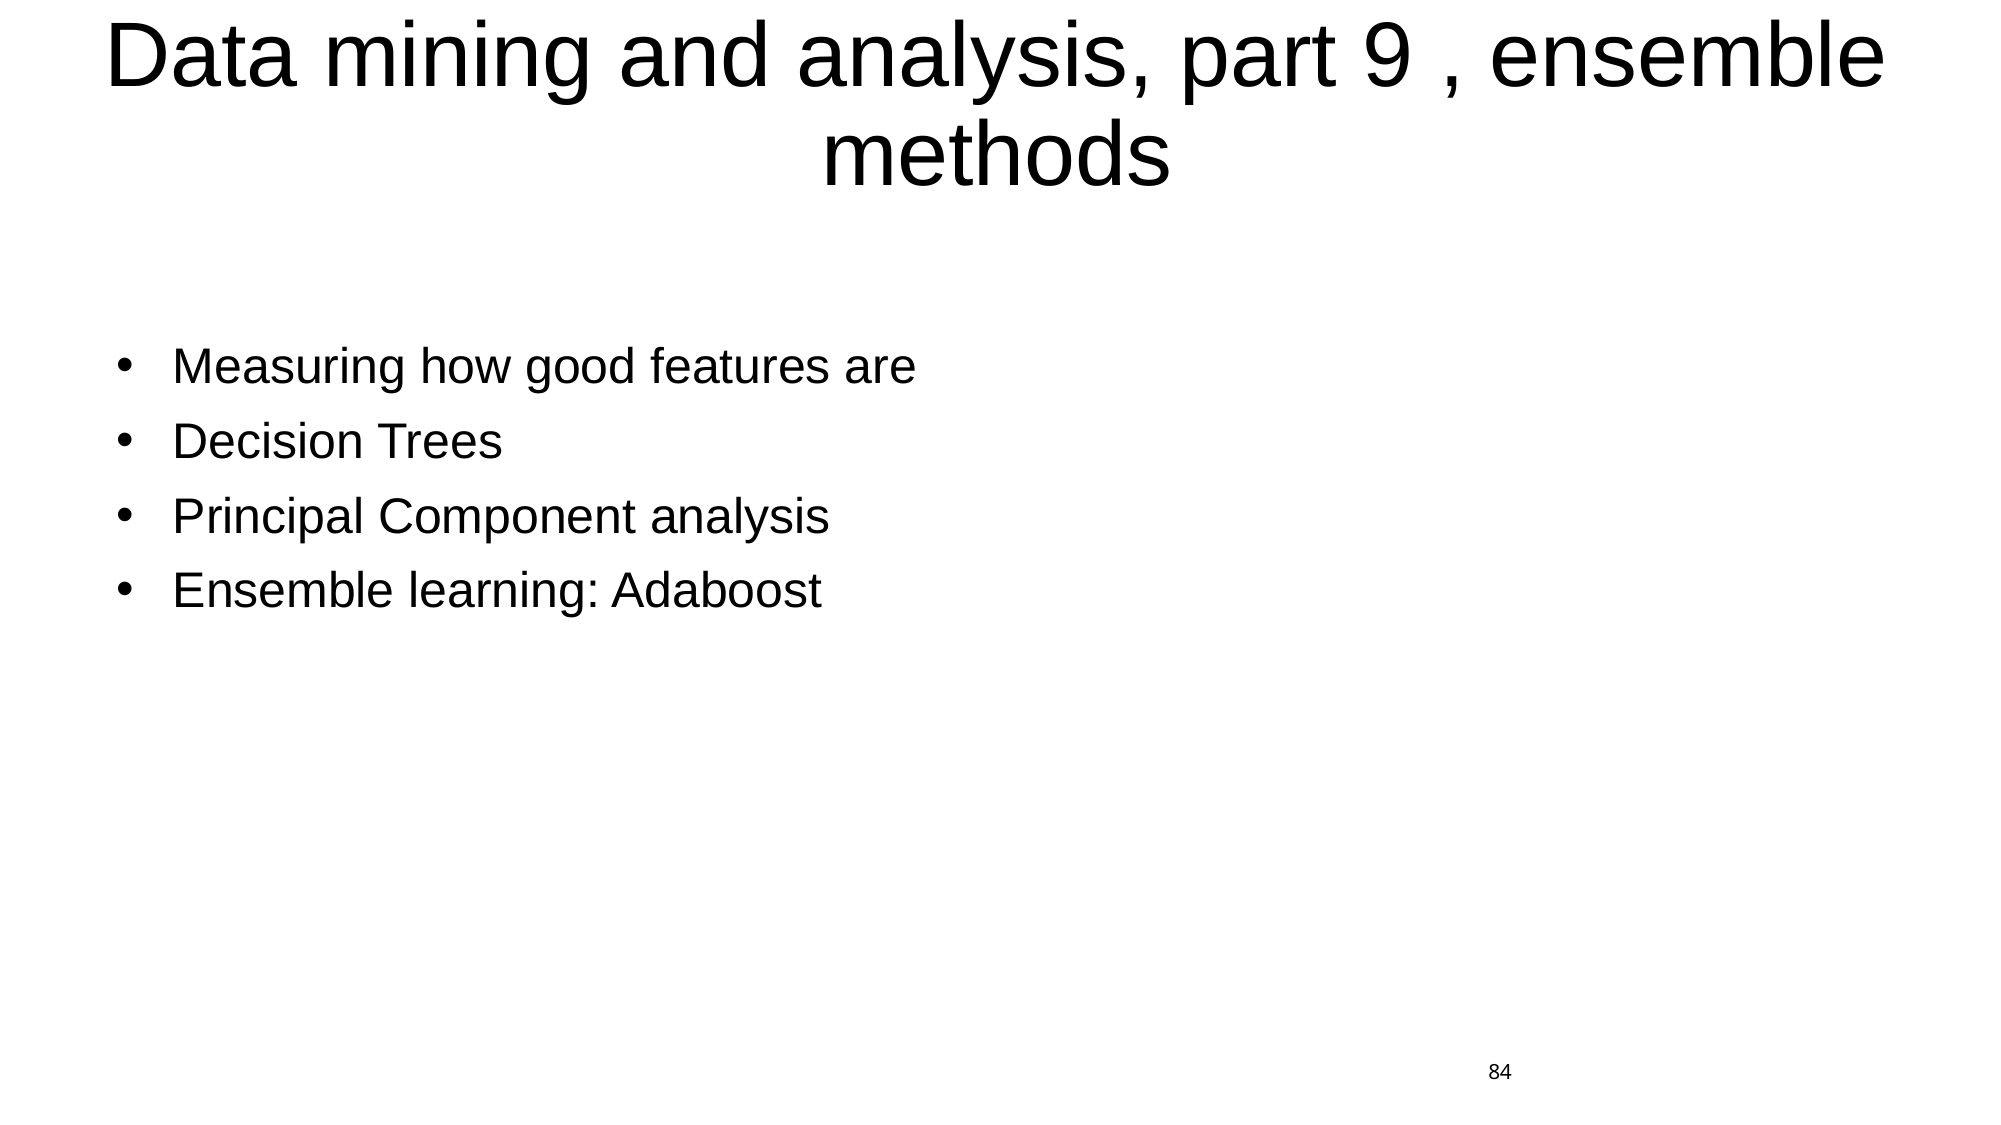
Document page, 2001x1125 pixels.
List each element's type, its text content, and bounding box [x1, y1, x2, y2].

title Data mining and analysis, part 9 , ensemble methods [69, 34, 1925, 178]
list Measuring how good features are Decision Trees Principal Component analysis Ensemble learning: Adaboost [101, 332, 1925, 1073]
slide_number 84 [1325, 1042, 1675, 1103]
